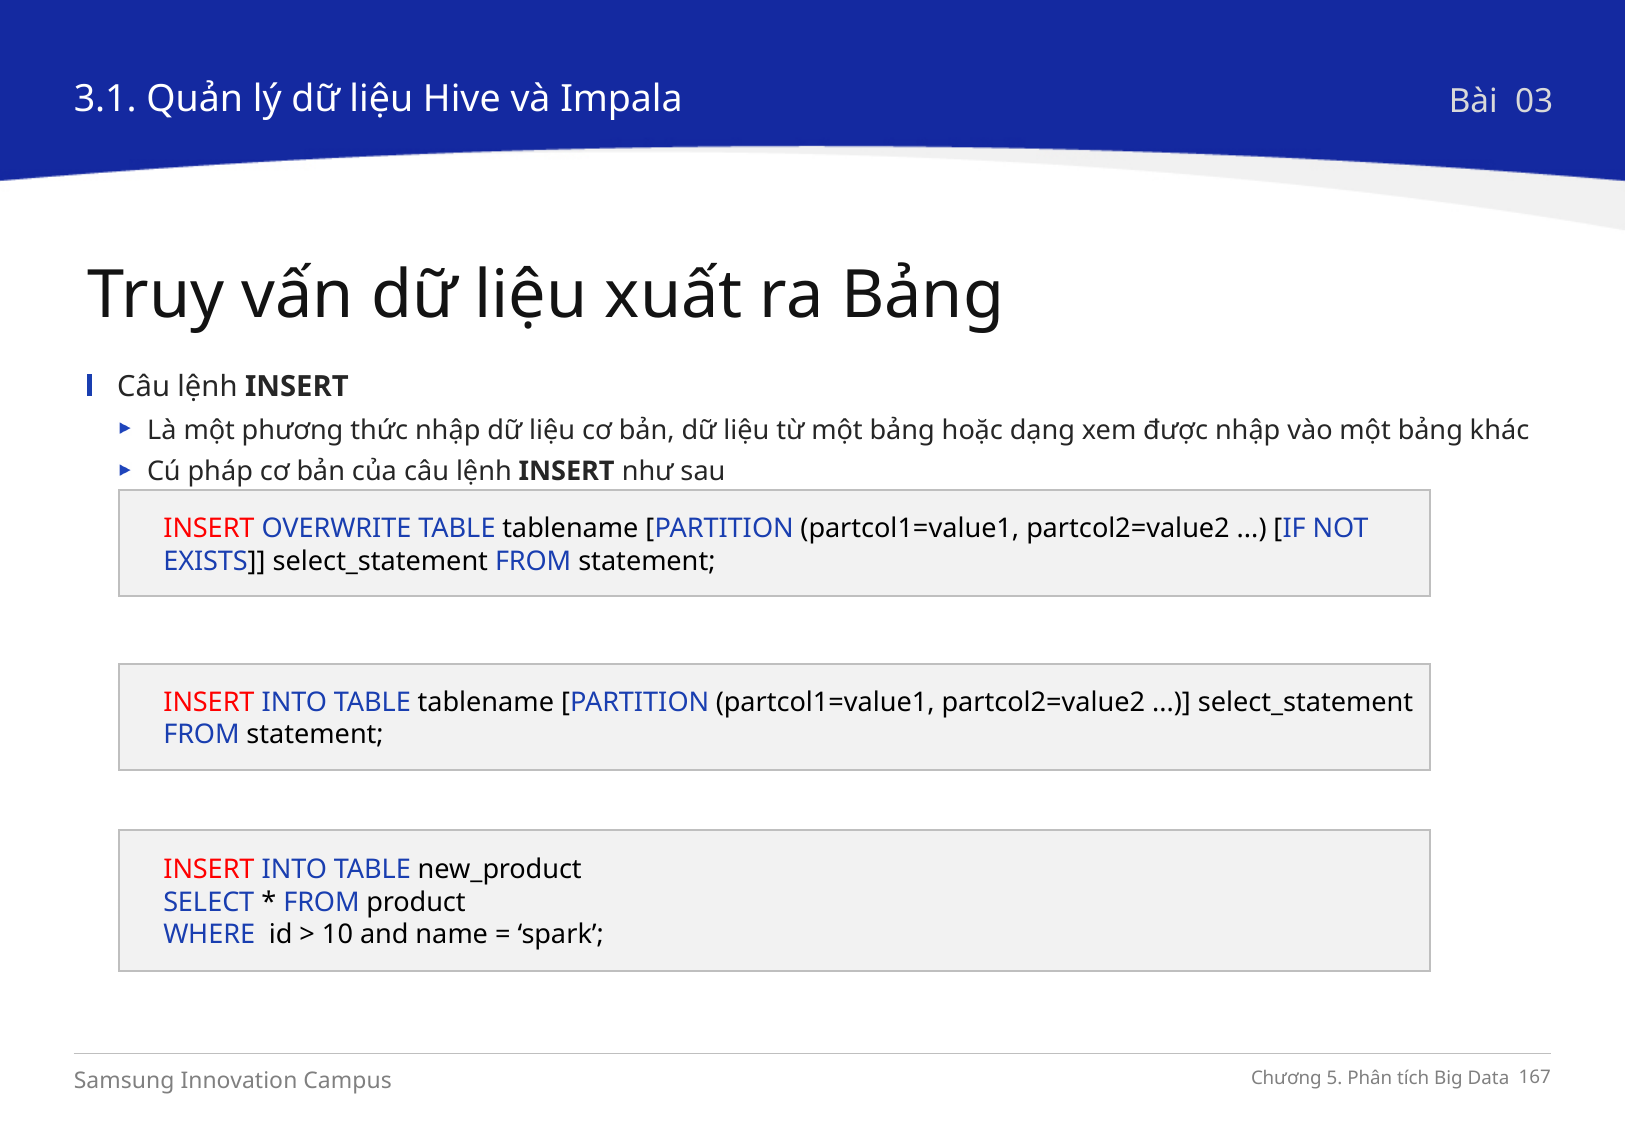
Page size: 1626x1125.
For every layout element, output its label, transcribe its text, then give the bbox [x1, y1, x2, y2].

text_box INSERT OVERWRITE TABLE tablename [PARTITION (partcol1=value1, partcol2=value2 ...) [IF NOT EXISTS]] select_statement FROM statement; [118, 489, 1431, 597]
text_box INSERT INTO TABLE tablename [PARTITION (partcol1=value1, partcol2=value2 ...)] select_statement FROM statement; [118, 663, 1431, 771]
text_box INSERT INTO TABLE new_product SELECT * FROM product WHERE id > 10 and name = ‘spark’; [118, 829, 1431, 972]
list 3.1. Quản lý dữ liệu Hive và Impala [73, 73, 1396, 119]
list Câu lệnh INSERT Là một phương thức nhập dữ liệu cơ bản, dữ liệu từ một bảng hoặc dạng xem được nhập vào một bảng khác Cú pháp cơ bản của câu lệnh INSERT như sau Cú pháp thêm hàng mà không xóa dữ liệu hiện có cho bảng đích Ví dụ [87, 365, 1531, 516]
list Truy vấn dữ liệu xuất ra Bảng [87, 249, 1531, 331]
picture [0, 0, 1625, 1125]
list Bài 03 [1423, 79, 1554, 120]
